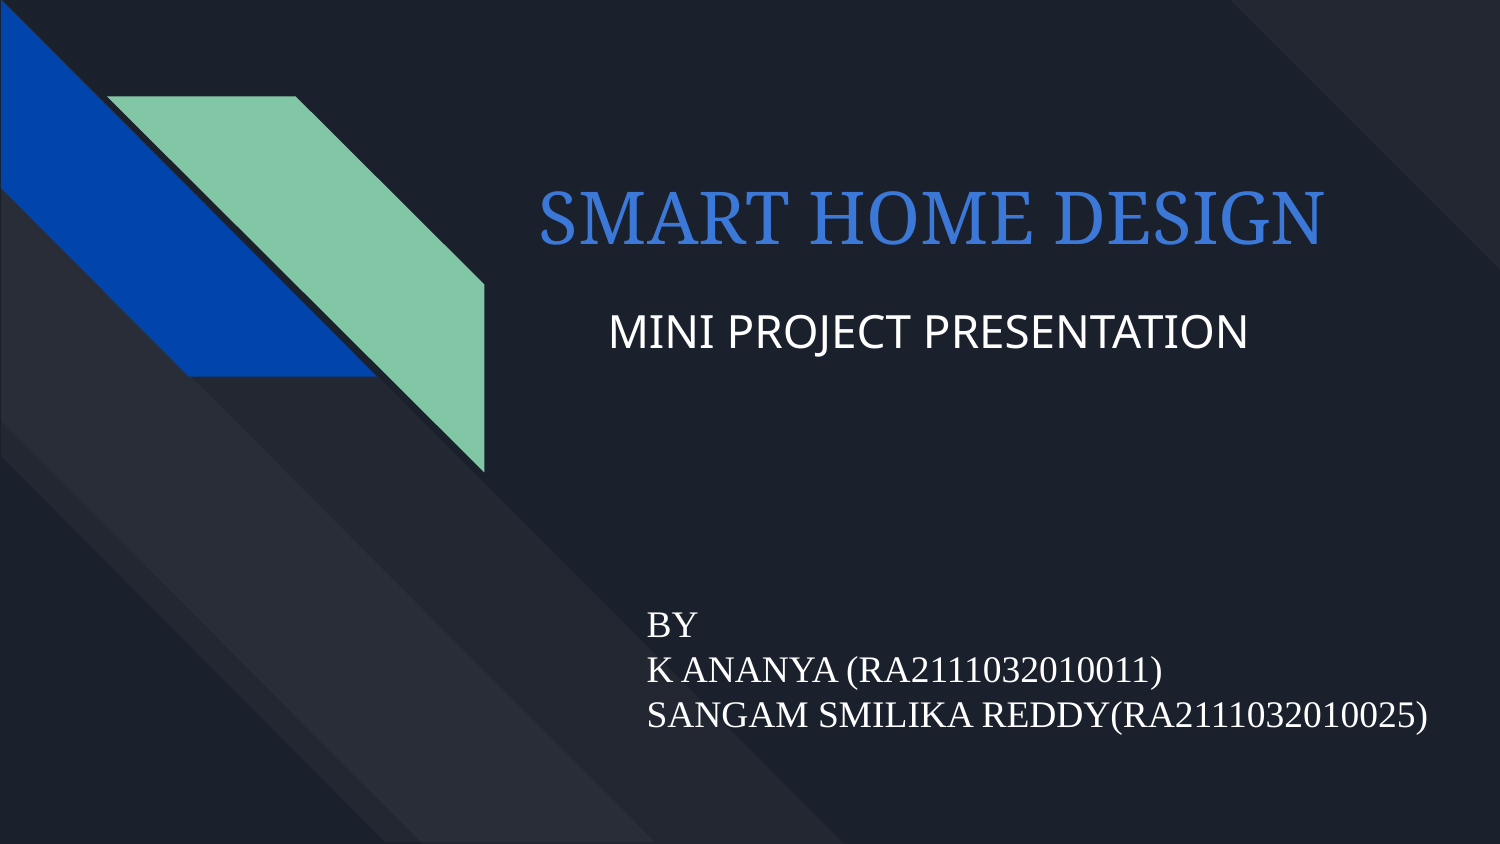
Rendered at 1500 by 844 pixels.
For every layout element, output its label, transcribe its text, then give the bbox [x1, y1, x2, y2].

text_box SMART HOME DESIGN [523, 96, 1442, 287]
text_box BY K ANANYA (RA2111032010011) SANGAM SMILIKA REDDY(RA2111032010025) [631, 585, 1471, 796]
title MINI PROJECT PRESENTATION [592, 288, 1289, 381]
